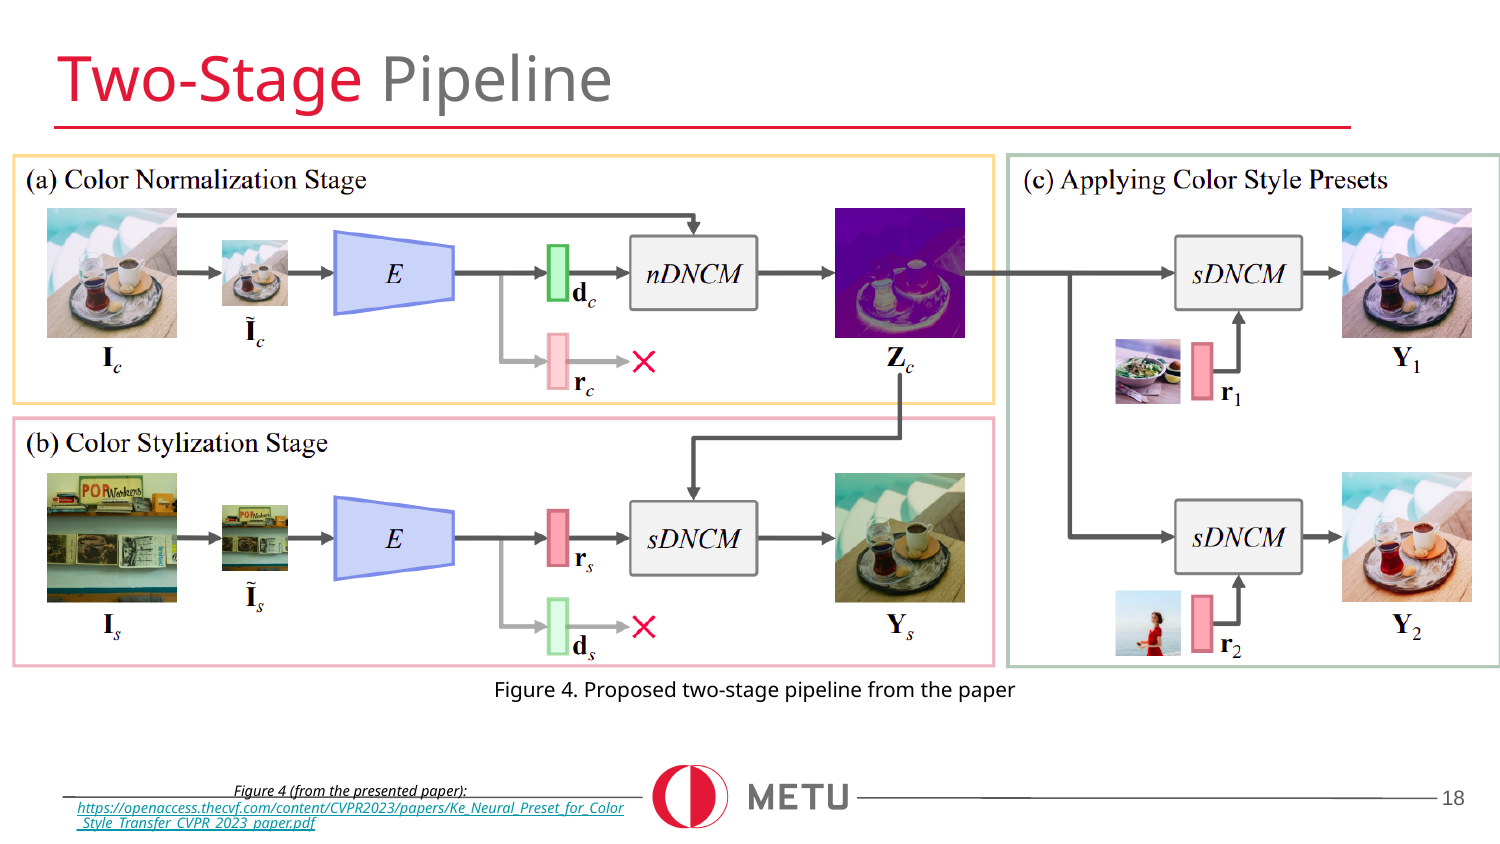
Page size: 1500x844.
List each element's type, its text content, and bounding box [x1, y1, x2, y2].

text_box Two-Stage Pipeline [42, 23, 1469, 128]
picture [642, 758, 858, 838]
text_box Figure 4 (from the presented paper): https://openaccess.thecvf.com/content/CVPR2023/papers/Ke_Neural_Preset_for_Color_Style_Transfer_CVPR_2023_paper.pdf [62, 805, 637, 827]
picture [0, 130, 1500, 689]
slide_number 18 [1389, 764, 1480, 830]
text_box Figure 4 (from the presented paper): https://openaccess.thecvf.com/content/CVPR2023/papers/Ke_Neural_Preset_for_Color_Style_Transfer_CVPR_2023_paper.pdf [62, 773, 637, 796]
text_box Figure 4. Proposed two-stage pipeline from the paper [420, 699, 1090, 710]
